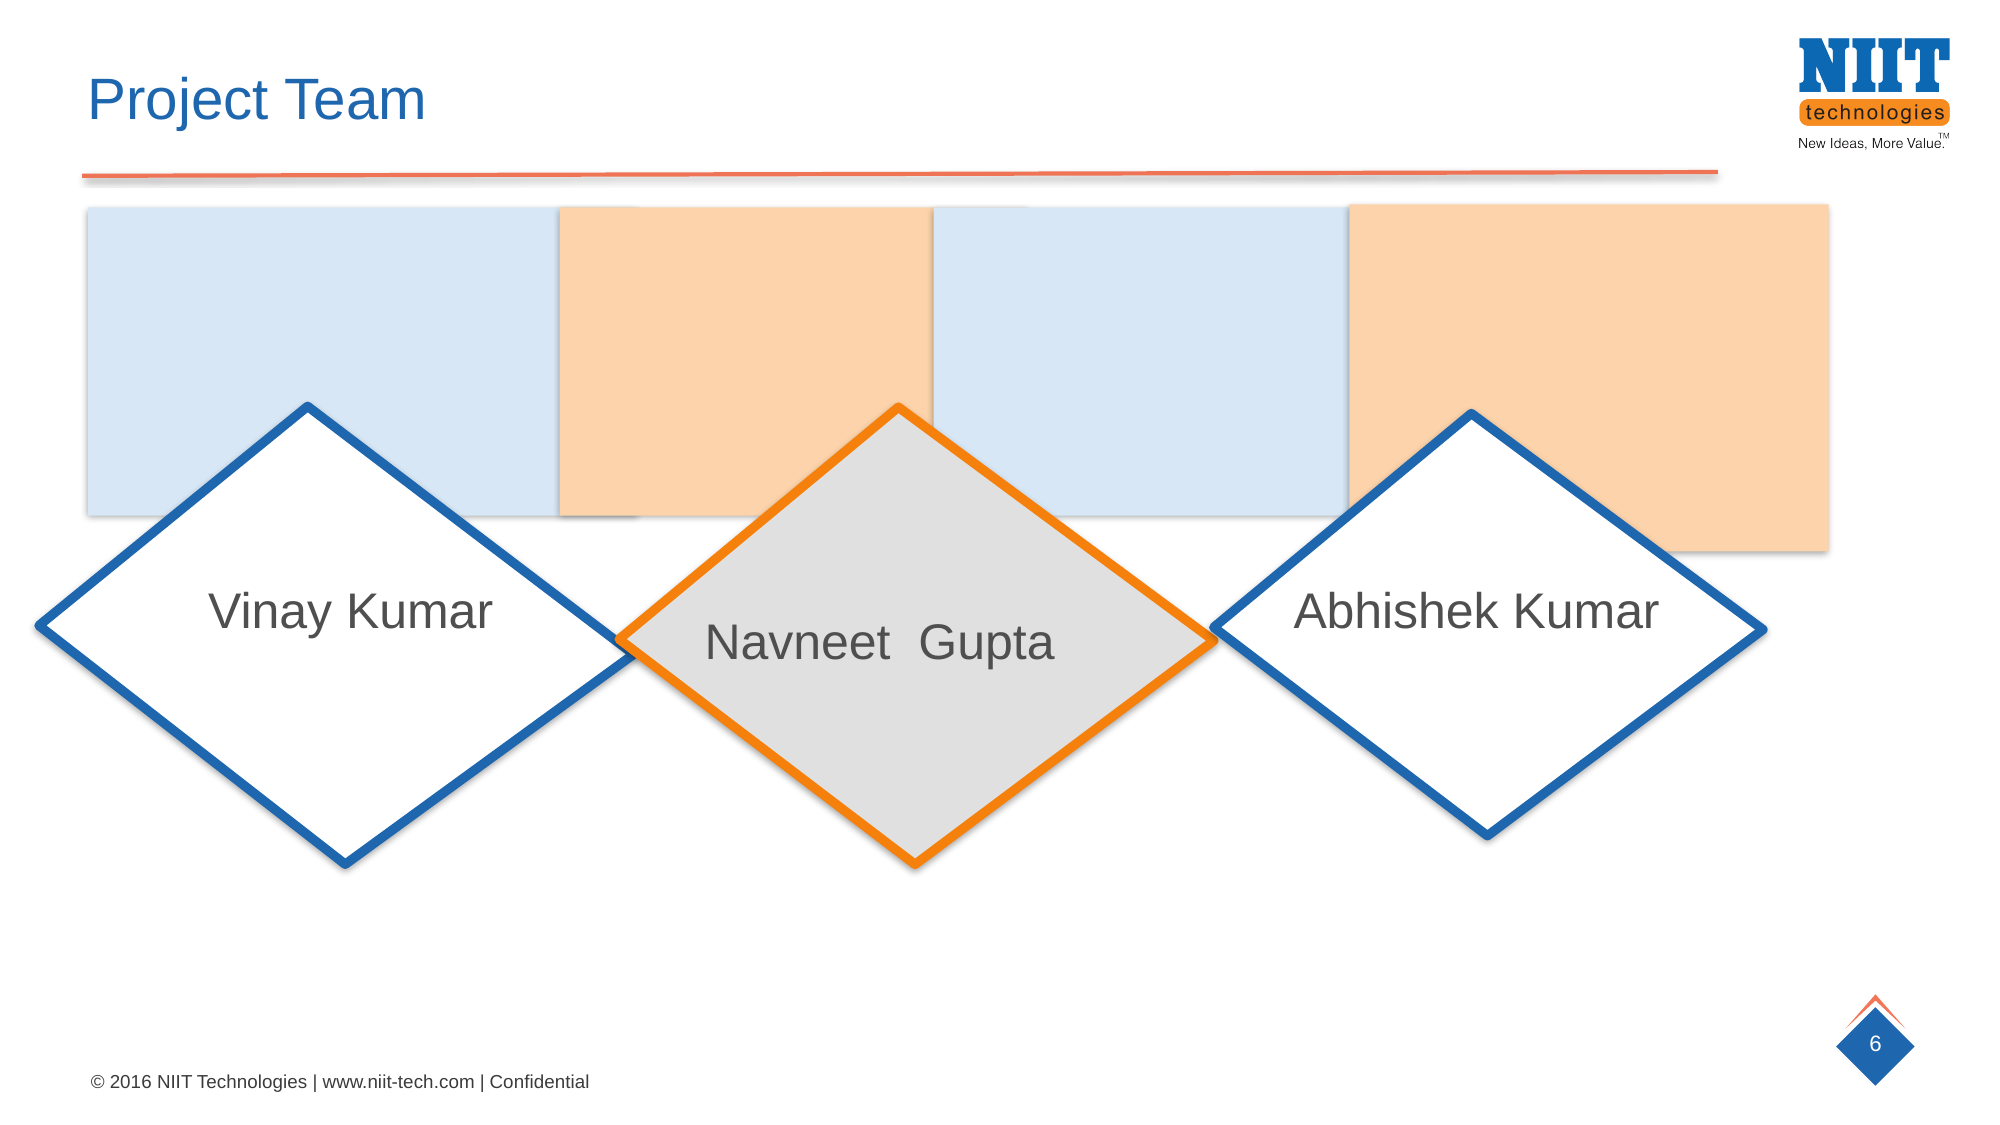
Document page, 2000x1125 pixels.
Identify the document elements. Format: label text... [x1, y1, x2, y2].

text_box [933, 207, 1345, 516]
text_box [1349, 204, 1829, 552]
text_box [559, 207, 931, 516]
text_box Vinay Kumar [193, 571, 510, 706]
text_box [618, 406, 1167, 866]
text_box L [1212, 412, 1764, 837]
text_box Abhishek Kumar [1278, 571, 1679, 646]
text_box [1178, 613, 1215, 669]
title Project Team [72, 53, 853, 159]
text_box [87, 207, 557, 516]
picture [1799, 38, 1950, 150]
text_box Navneet Gupta [689, 602, 1178, 677]
text_box L [38, 405, 630, 865]
